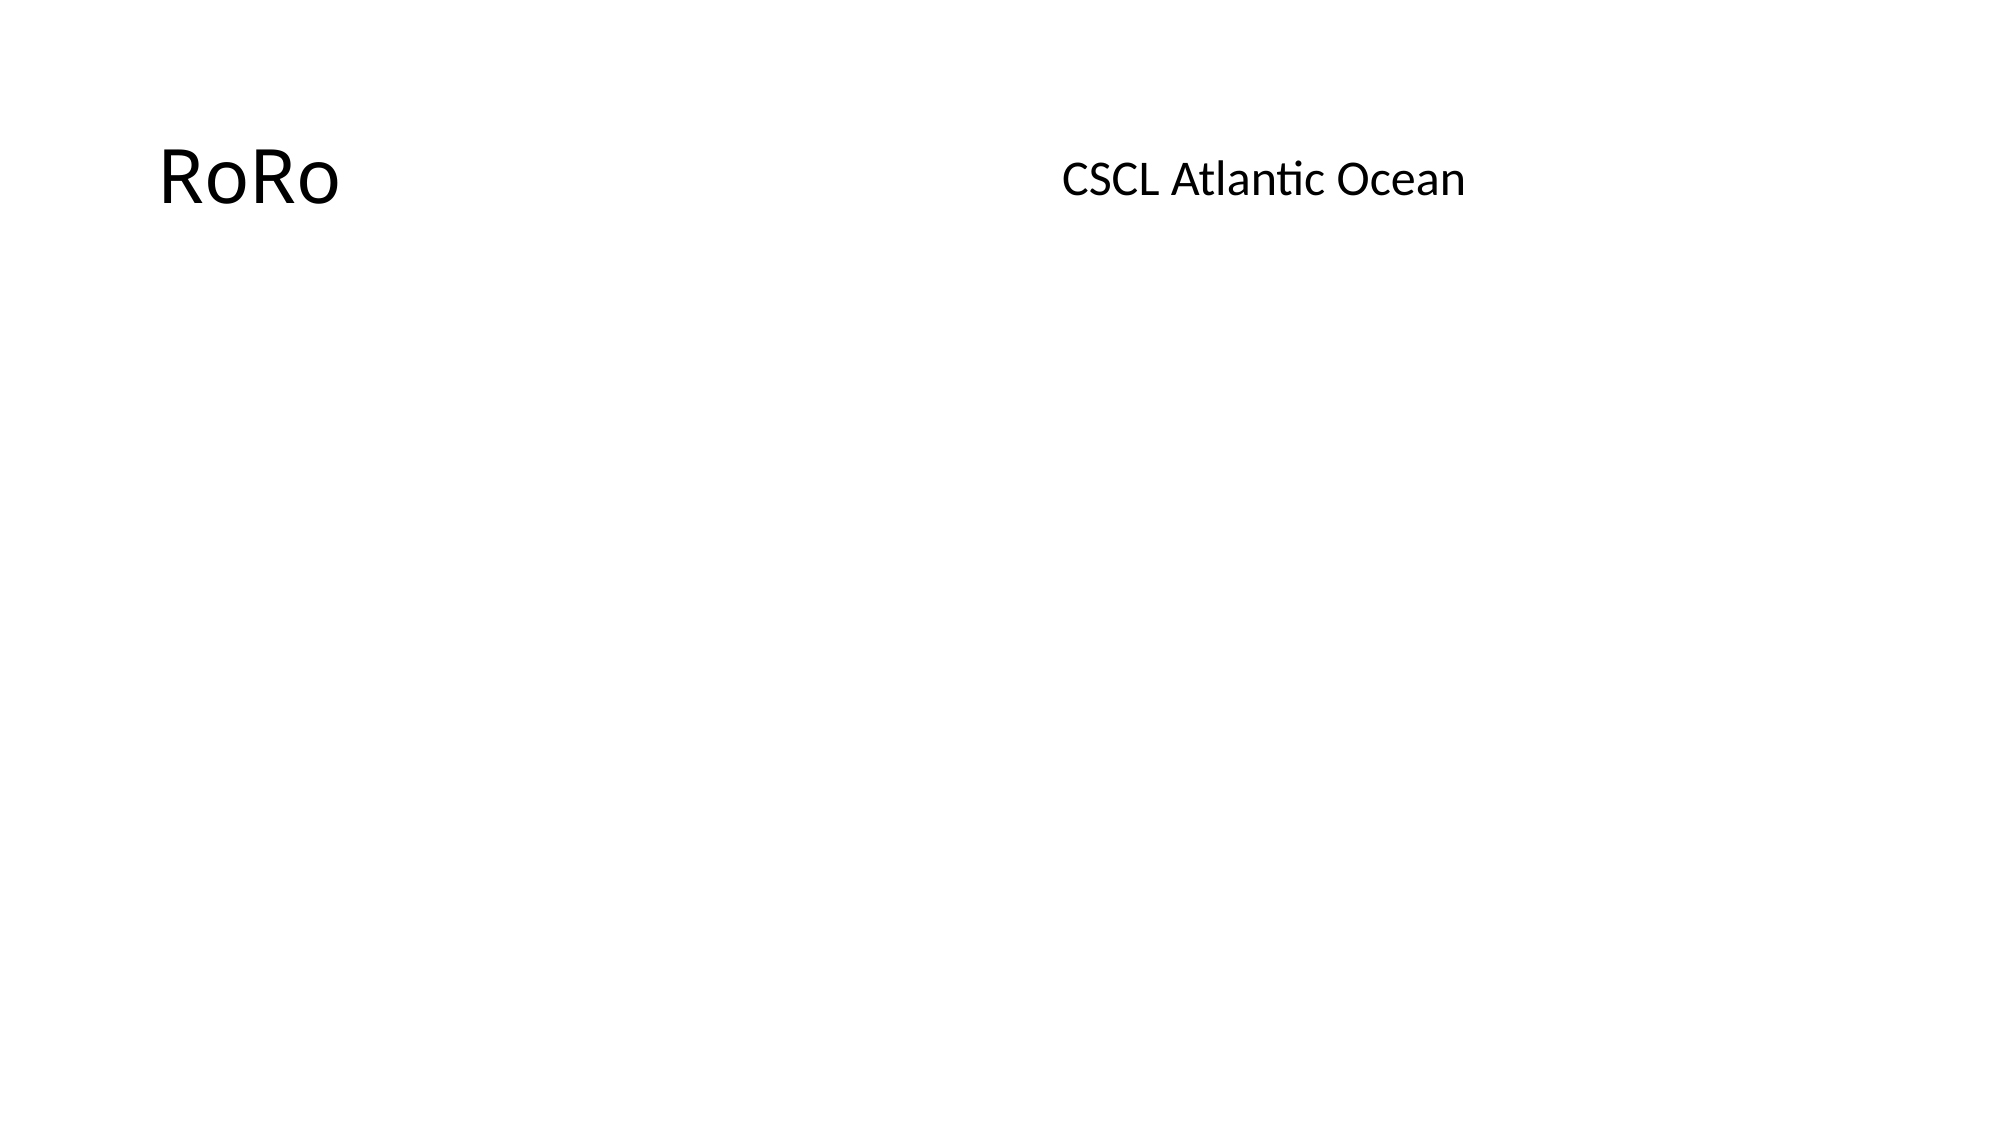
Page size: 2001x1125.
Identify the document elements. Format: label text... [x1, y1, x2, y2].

title RoRo [142, 66, 963, 292]
list CSCL Atlantic Ocean [1046, 81, 1858, 277]
